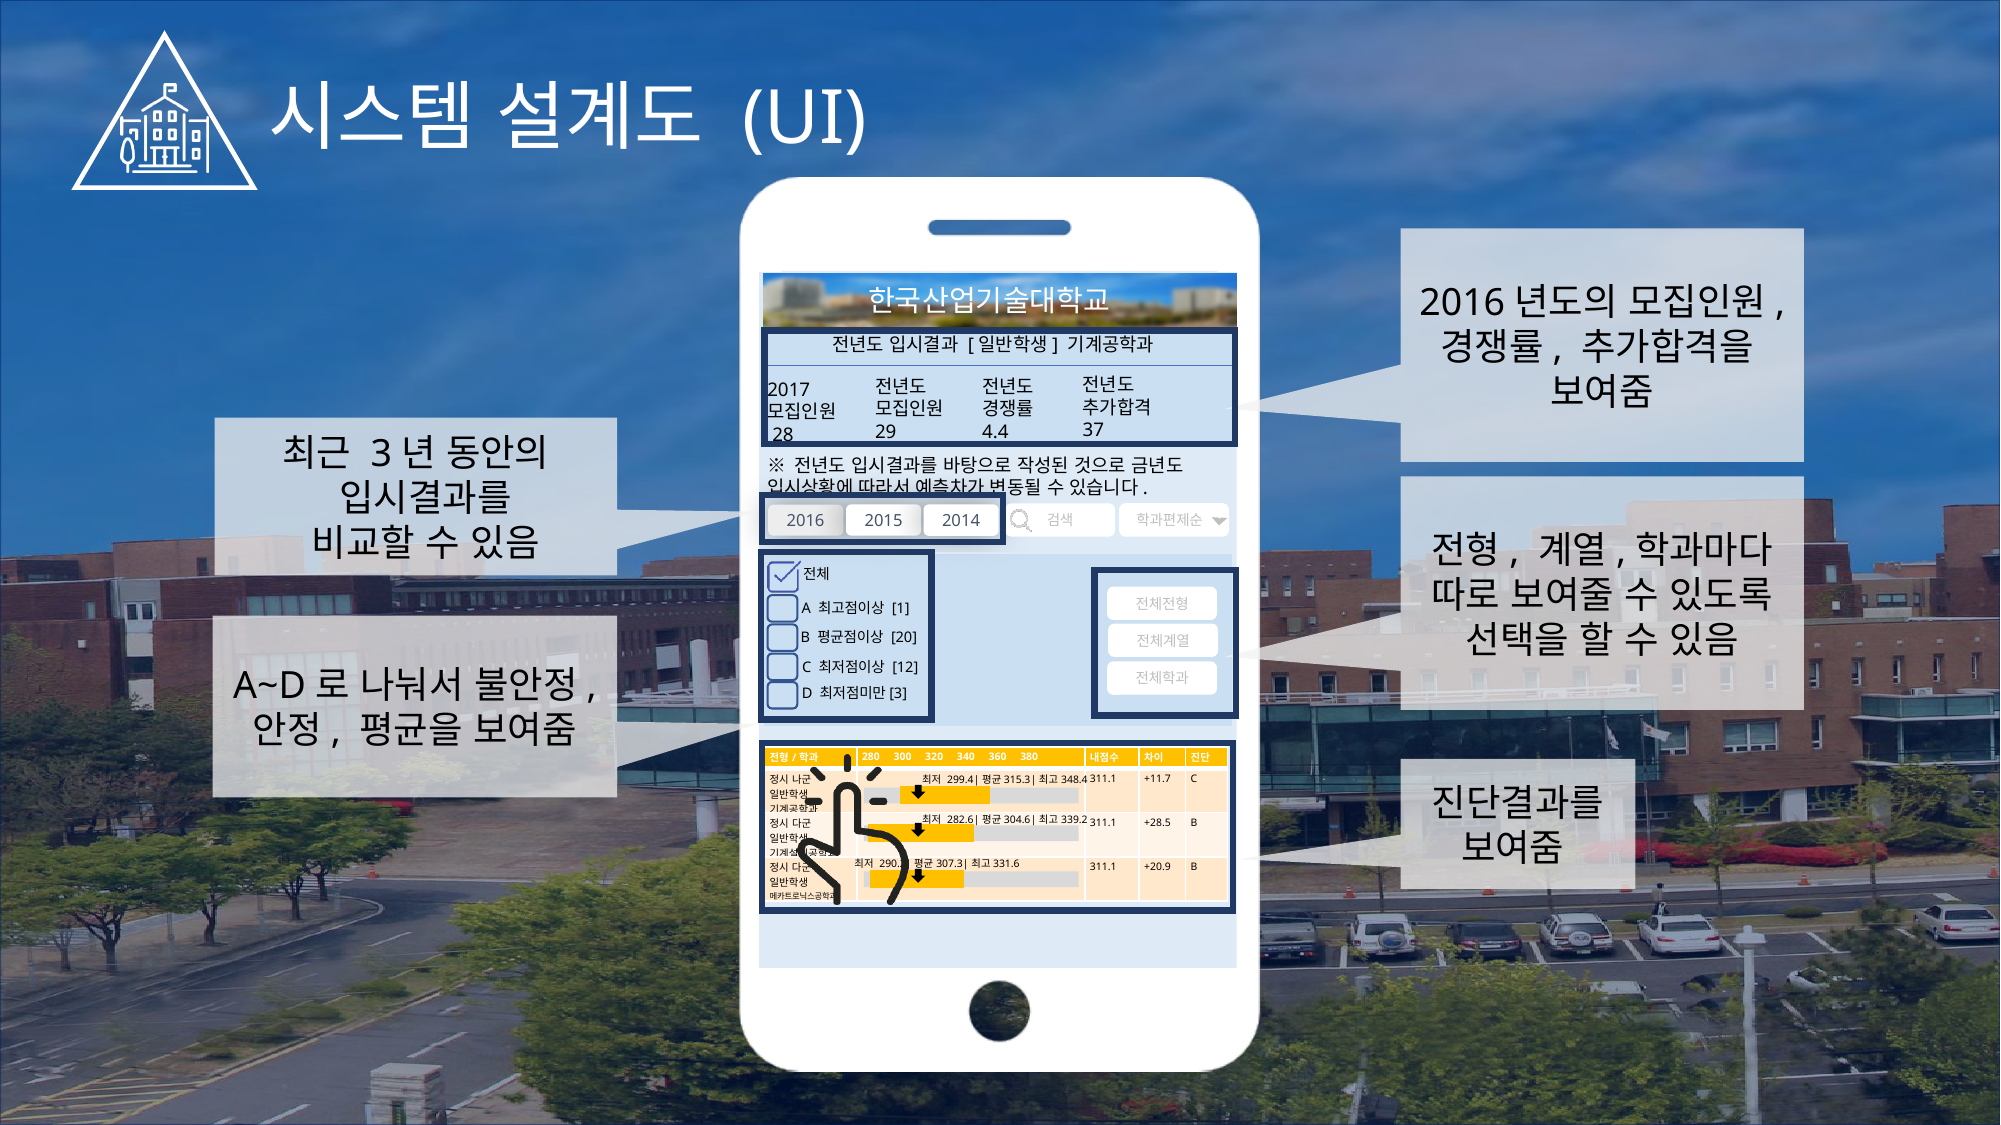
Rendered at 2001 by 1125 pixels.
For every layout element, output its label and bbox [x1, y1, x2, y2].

text_box [75, 34, 254, 188]
picture [0, 0, 2000, 1125]
text_box [763, 553, 1234, 728]
text_box [752, 445, 1261, 536]
text_box [752, 325, 1237, 445]
text_box [928, 765, 1097, 888]
text_box [763, 273, 1237, 325]
